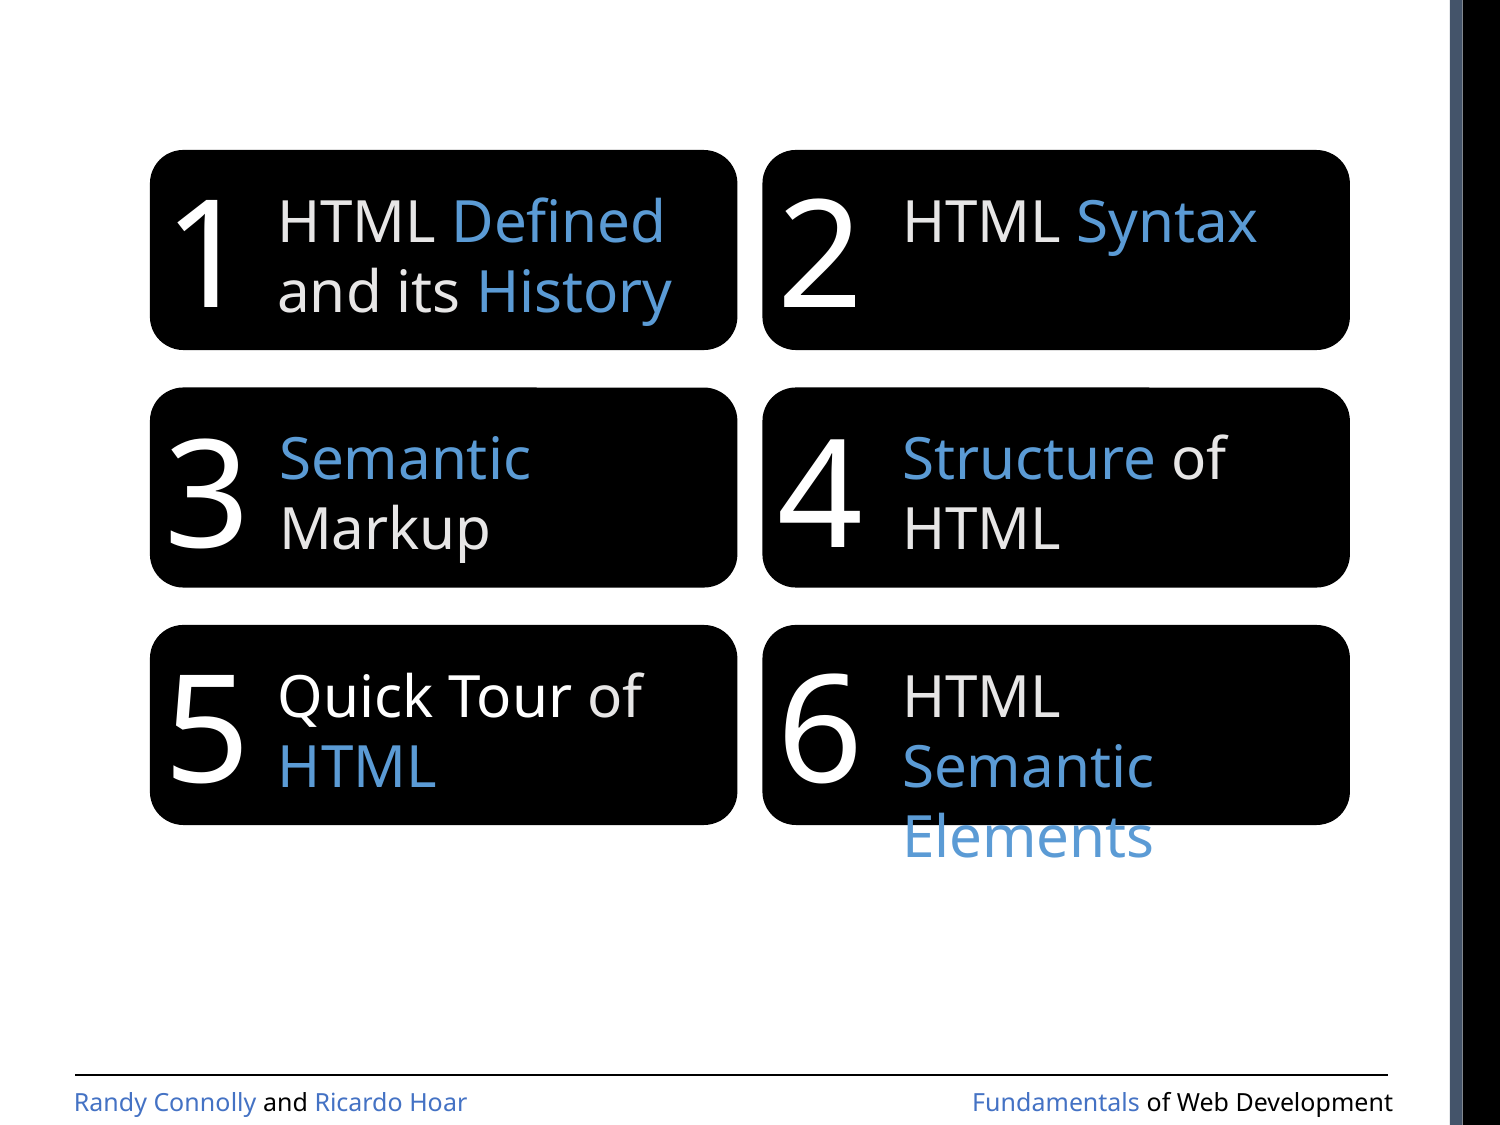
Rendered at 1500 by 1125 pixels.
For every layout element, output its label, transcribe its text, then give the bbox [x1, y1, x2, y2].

text_box 3 [150, 390, 263, 586]
text_box [776, 623, 1351, 827]
text_box HTML Defined and its History [263, 176, 750, 332]
text_box 6 [762, 624, 875, 820]
text_box Semantic Markup [264, 414, 713, 569]
text_box 4 [762, 390, 875, 586]
text_box [776, 148, 1351, 352]
text_box [168, 386, 739, 589]
text_box [181, 148, 738, 176]
text_box Structure of HTML [887, 414, 1313, 569]
text_box Quick Tour of HTML [263, 651, 738, 807]
text_box [780, 386, 1351, 589]
text_box [163, 332, 735, 352]
text_box HTML Semantic Elements [887, 651, 1313, 877]
text_box 1 [150, 149, 263, 345]
text_box 2 [762, 149, 875, 345]
text_box [181, 623, 738, 651]
text_box [163, 807, 735, 827]
text_box HTML Syntax [887, 176, 1313, 262]
text_box 5 [150, 624, 263, 820]
